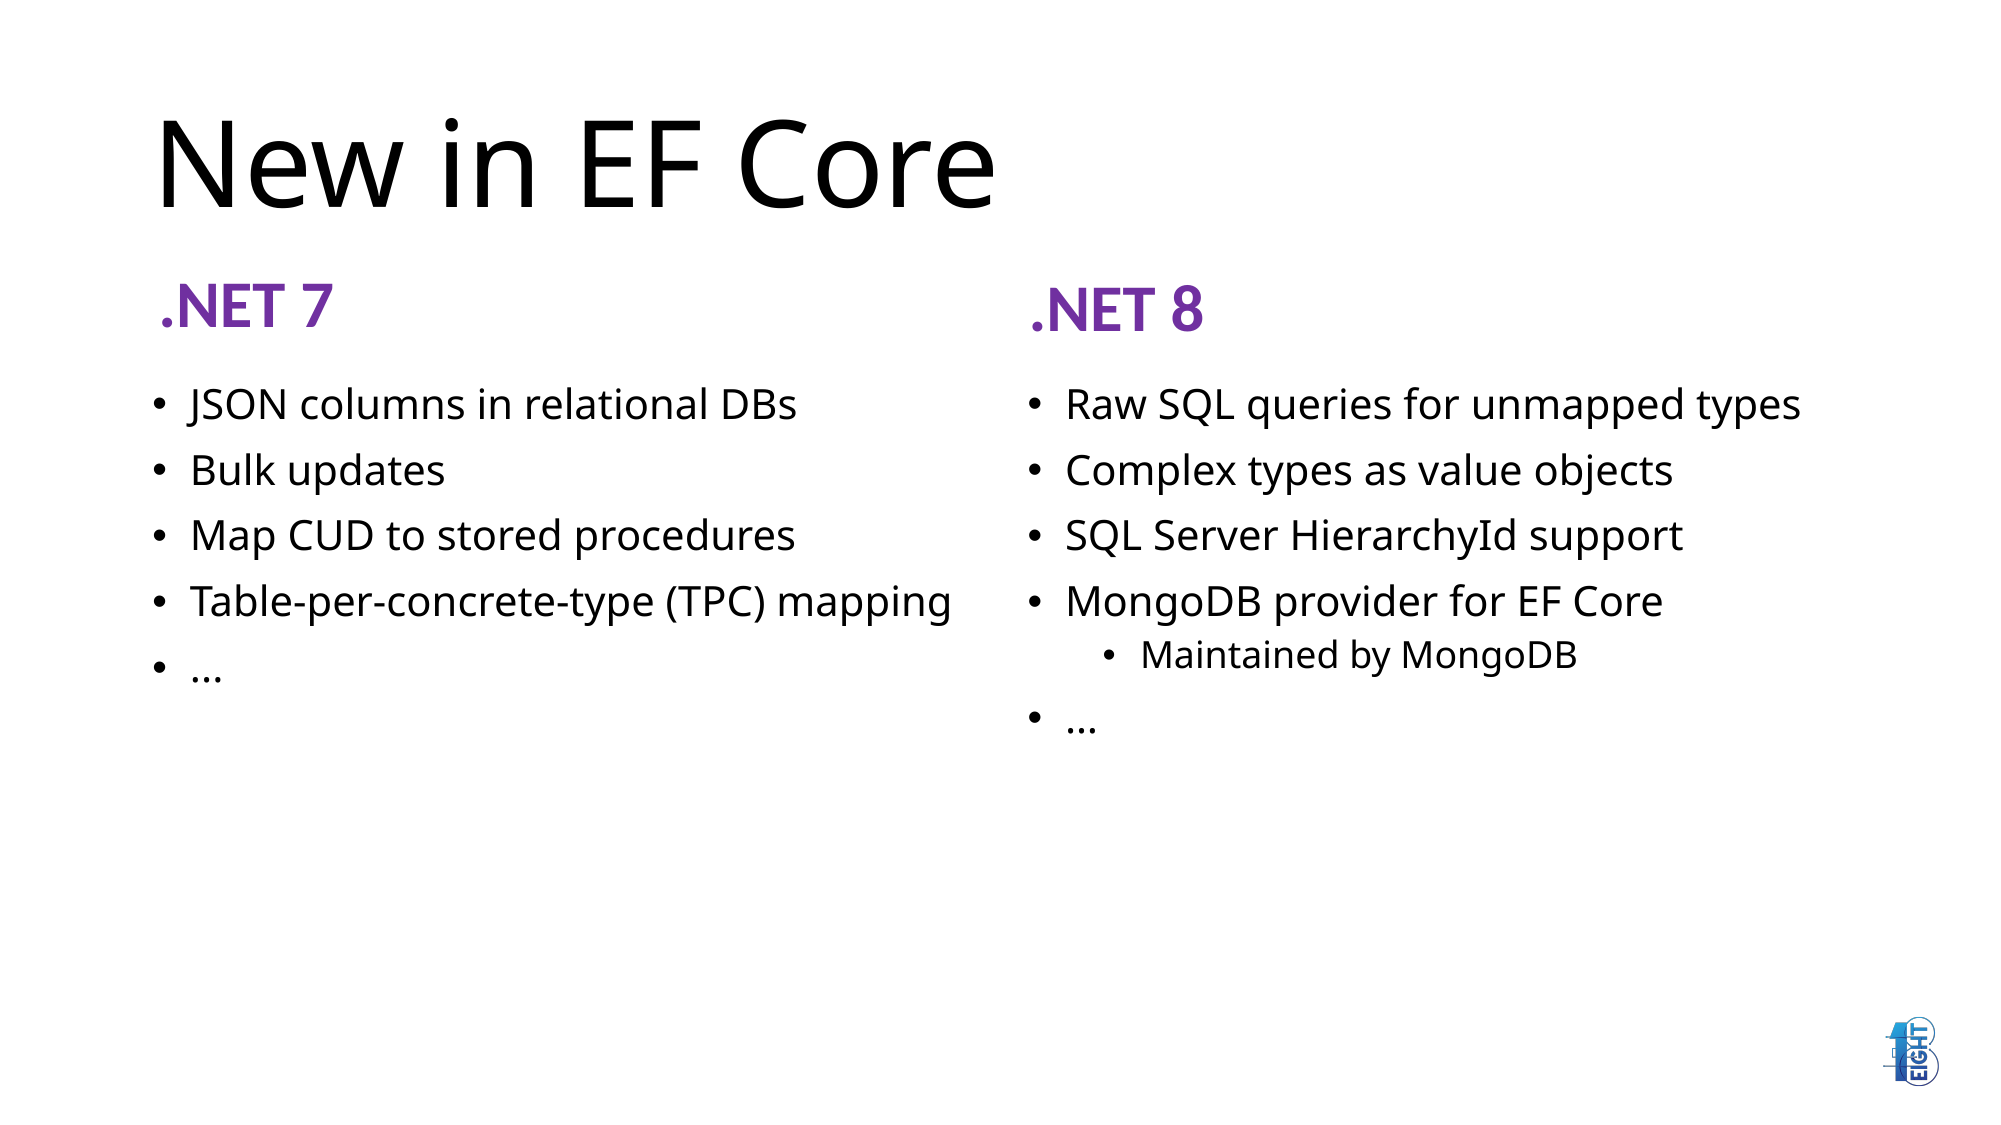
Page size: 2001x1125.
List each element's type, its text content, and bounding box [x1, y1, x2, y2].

list Raw SQL queries for unmapped types Complex types as value objects SQL Server HierarchyId support MongoDB provider for EF Core Maintained by MongoDB … [1012, 375, 1863, 1014]
picture [1875, 1015, 1947, 1088]
list JSON columns in relational DBs Bulk updates Map CUD to stored procedures Table-per-concrete-type (TPC) mapping ... [137, 375, 988, 1014]
text_box .NET 7 [143, 253, 350, 349]
title New in EF Core [137, 59, 1863, 278]
text_box .NET 8 [1013, 257, 1220, 352]
